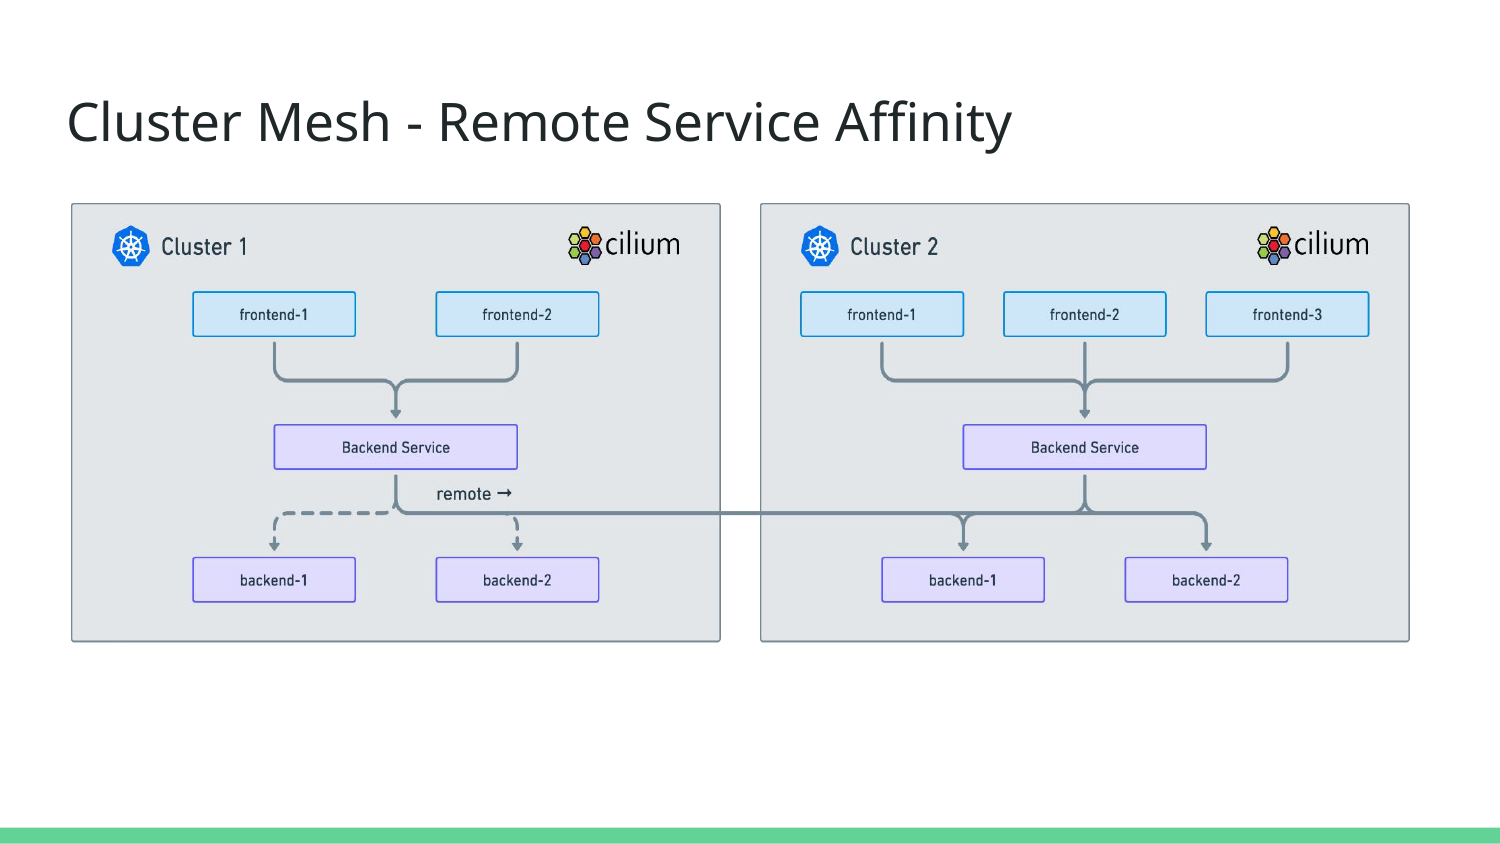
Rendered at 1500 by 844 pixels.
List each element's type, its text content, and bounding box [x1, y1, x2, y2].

title Cluster Mesh - Remote Service Affinity [51, 72, 1449, 167]
picture [50, 181, 1430, 663]
